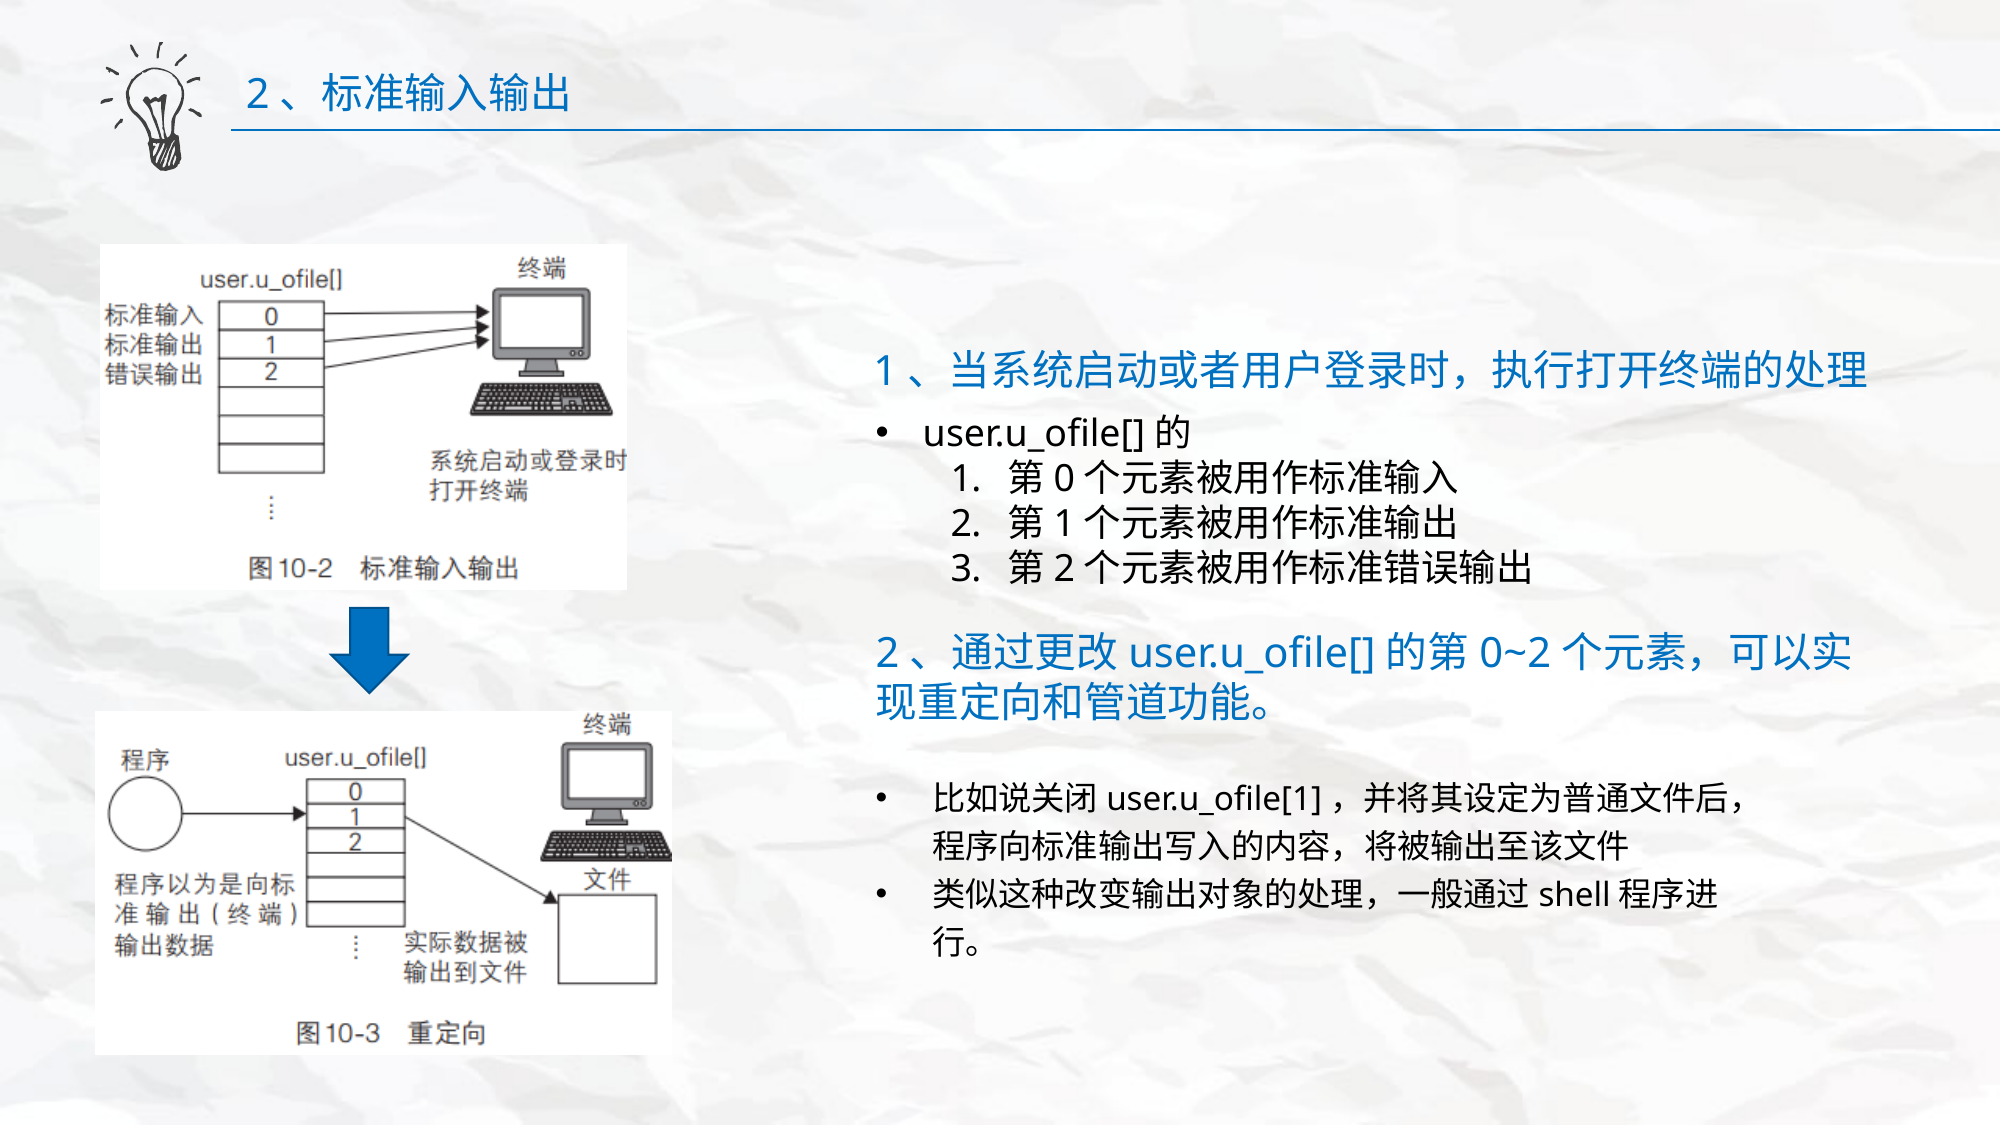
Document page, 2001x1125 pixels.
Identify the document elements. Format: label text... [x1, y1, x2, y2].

text_box [328, 606, 411, 695]
text_box 2、标准输入输出 [231, 59, 722, 125]
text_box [860, 336, 1880, 965]
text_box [100, 41, 203, 172]
picture [0, 0, 2000, 1125]
